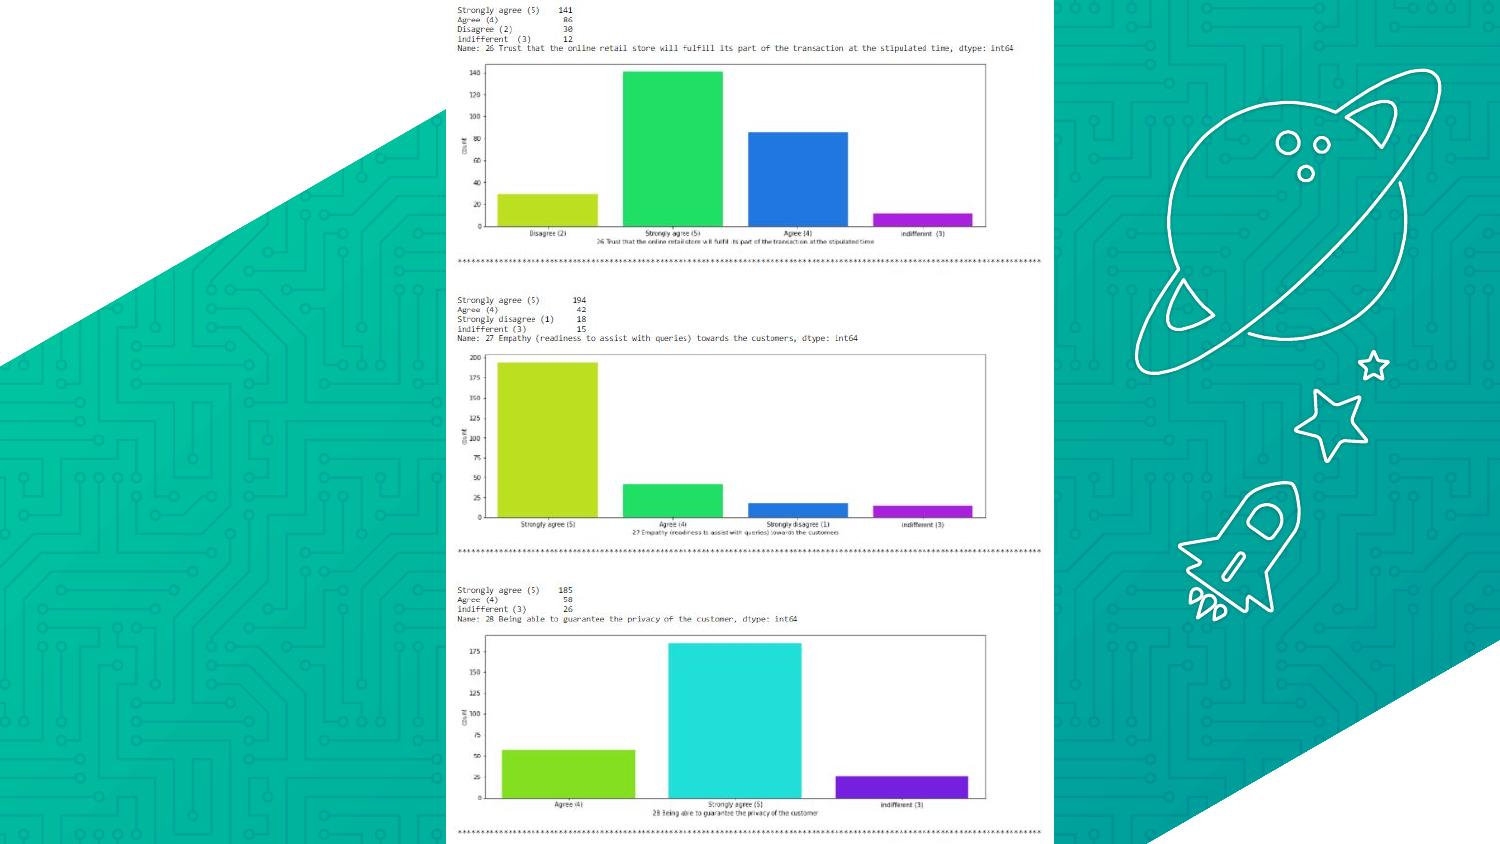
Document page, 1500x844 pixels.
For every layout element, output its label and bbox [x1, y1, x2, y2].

picture [445, 0, 1055, 844]
text_box [1136, 70, 1440, 374]
text_box [1181, 489, 1307, 615]
